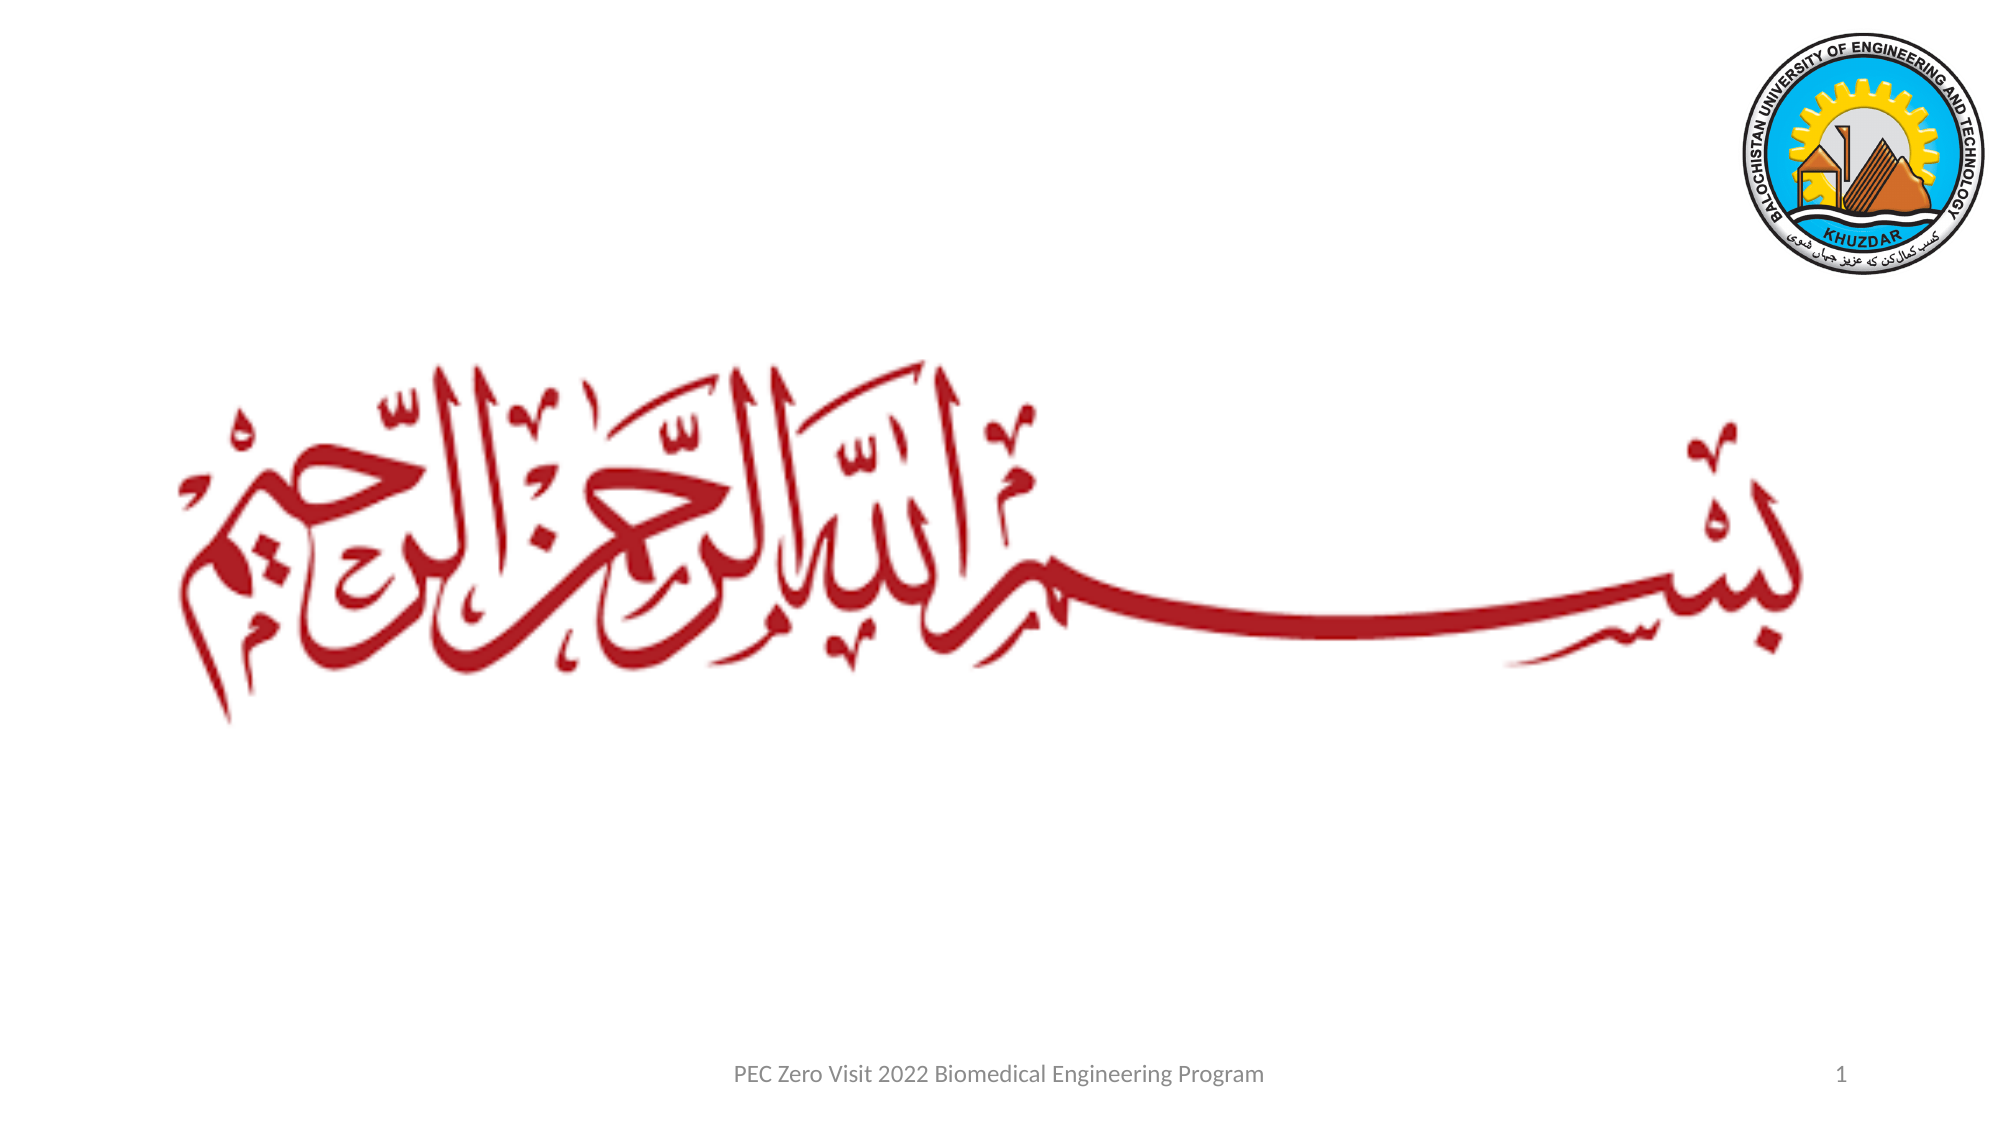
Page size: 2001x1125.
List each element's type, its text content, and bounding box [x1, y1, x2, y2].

picture [1738, 28, 1989, 279]
slide_number 1 [1412, 1042, 1863, 1103]
picture [173, 358, 1811, 732]
footer PEC Zero Visit 2022 Biomedical Engineering Program [662, 1042, 1338, 1103]
